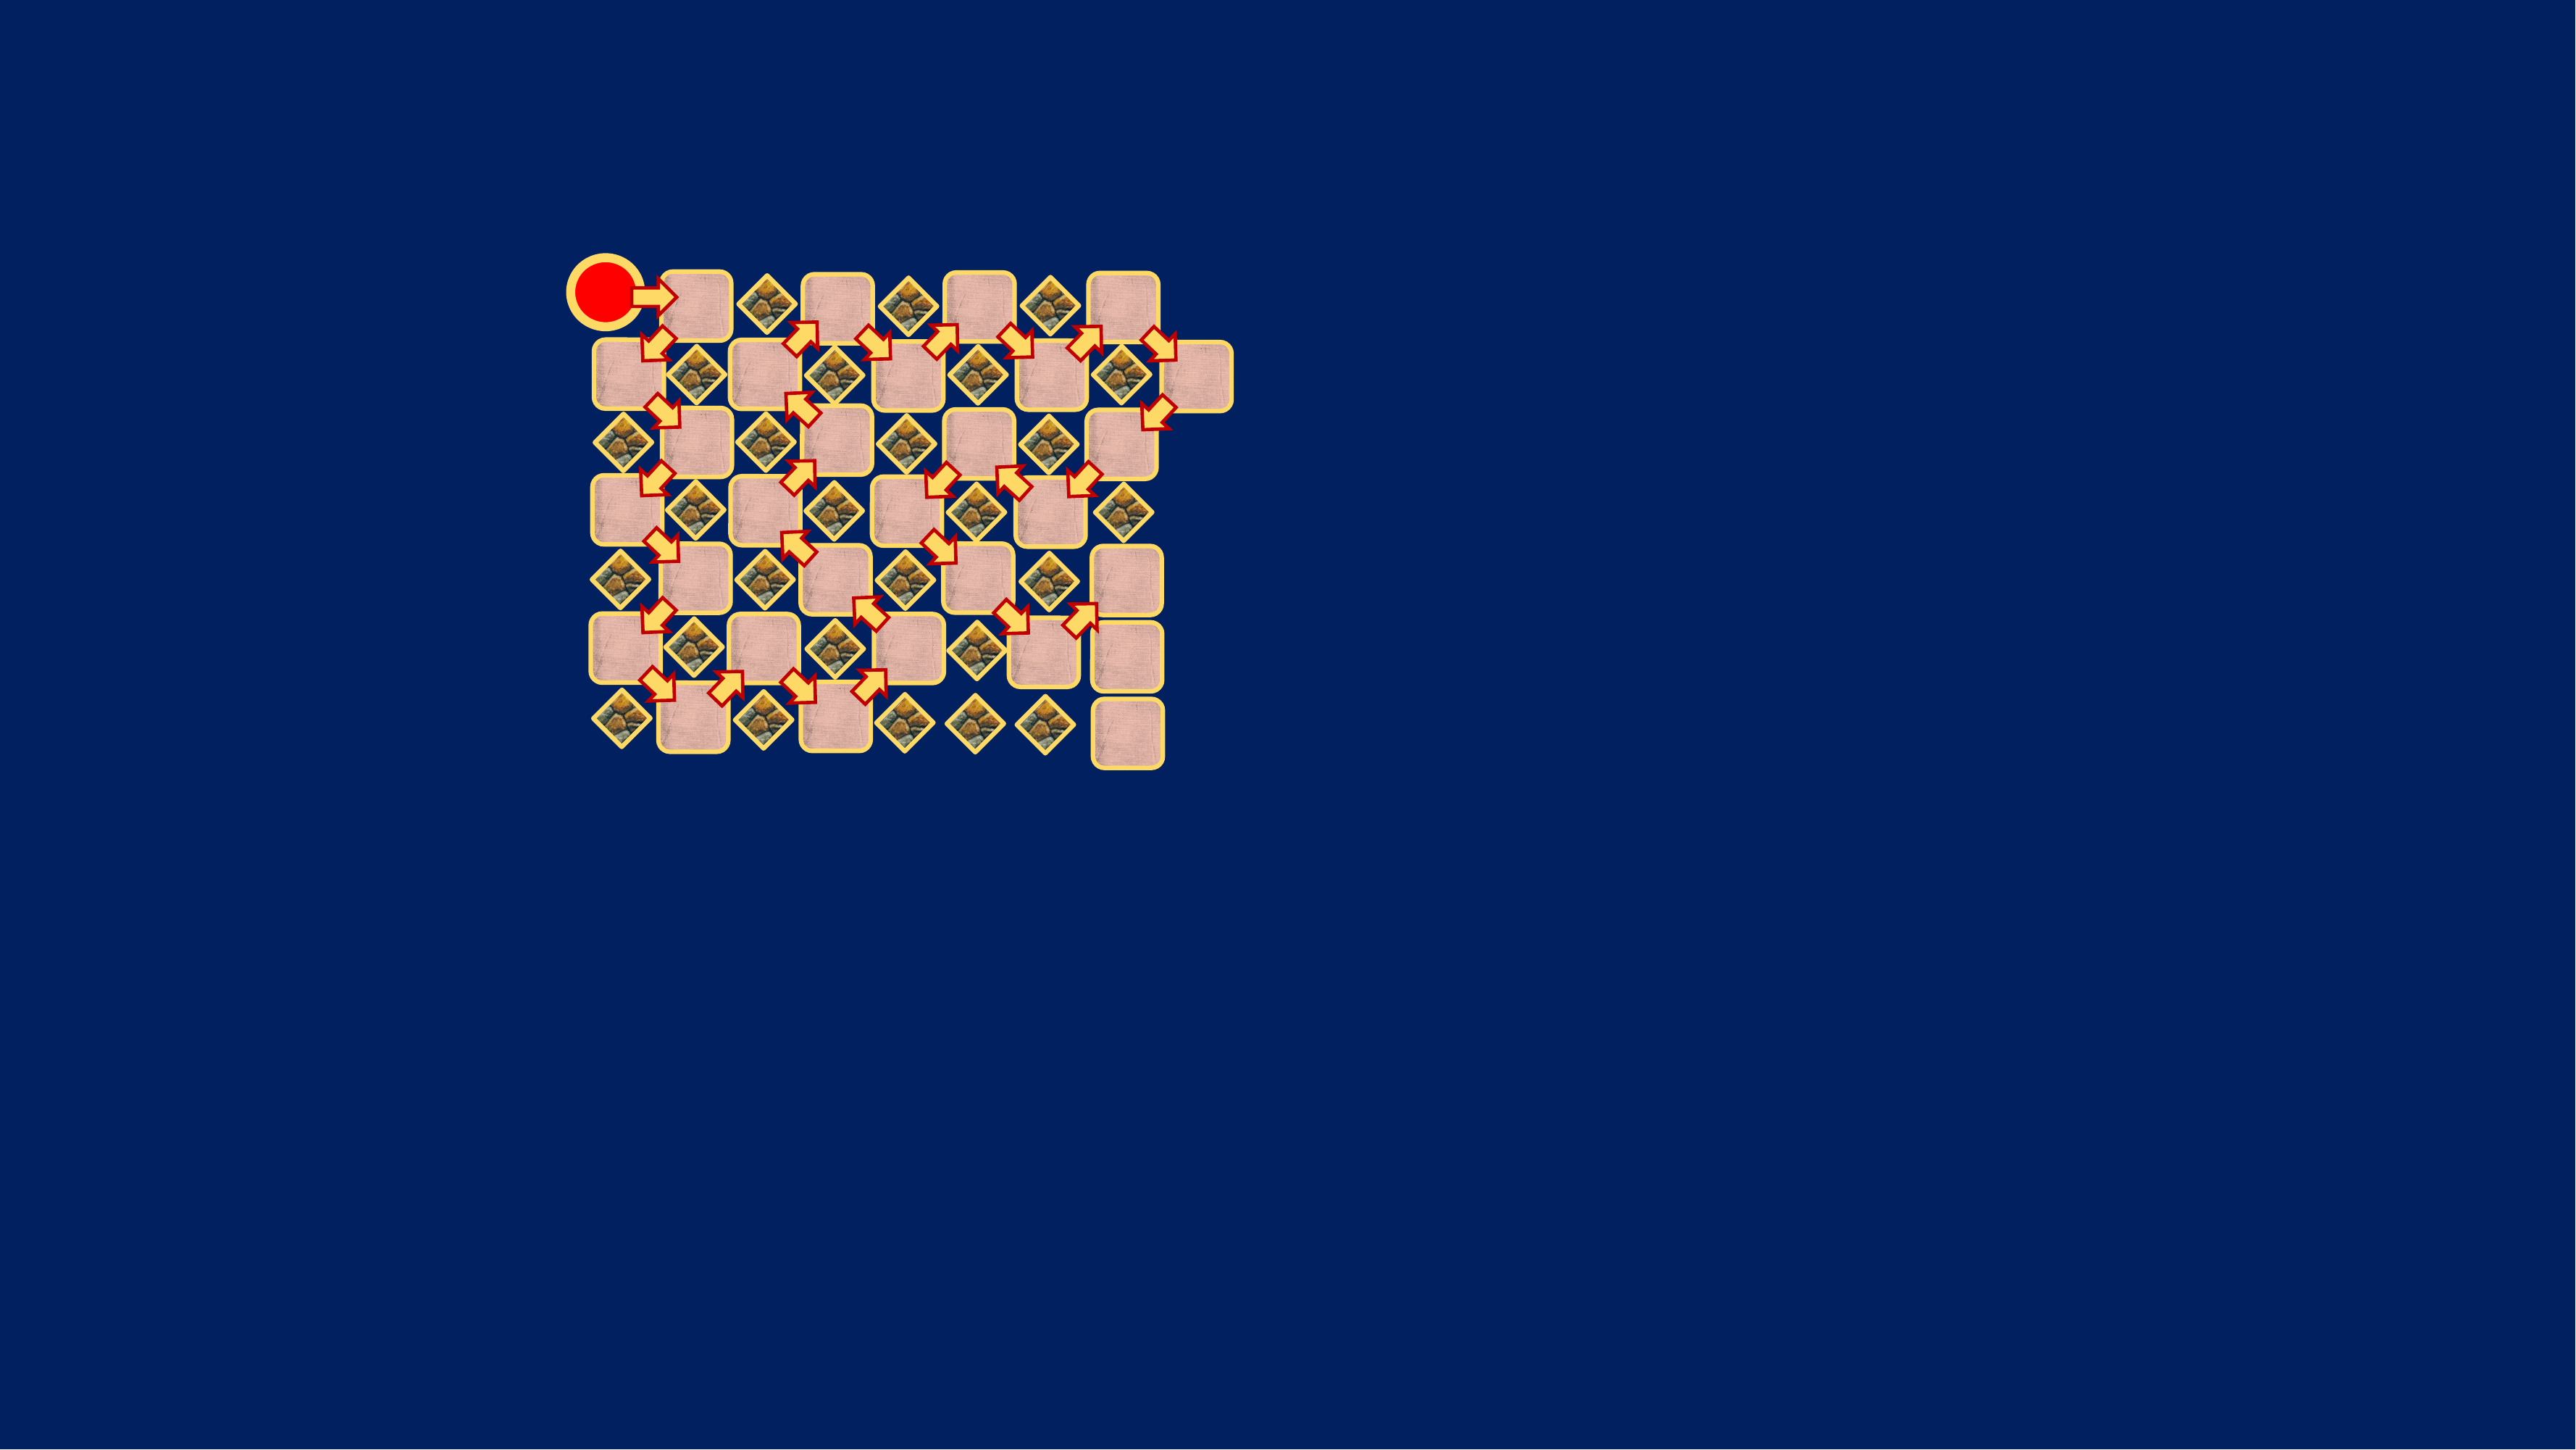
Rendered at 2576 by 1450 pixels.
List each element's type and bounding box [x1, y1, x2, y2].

text_box [1061, 602, 1098, 639]
text_box [850, 669, 887, 706]
text_box [1066, 325, 1103, 362]
text_box [871, 475, 943, 547]
text_box [785, 391, 822, 428]
text_box [924, 461, 961, 499]
picture [953, 488, 1001, 537]
picture [885, 282, 933, 330]
picture [739, 696, 788, 744]
text_box [1091, 545, 1163, 616]
picture [880, 699, 929, 747]
text_box [569, 257, 641, 328]
text_box [995, 464, 1033, 501]
picture [882, 420, 931, 468]
text_box [944, 271, 1016, 343]
text_box [661, 407, 733, 478]
text_box [1139, 325, 1177, 362]
text_box [922, 324, 959, 361]
picture [1025, 557, 1074, 606]
text_box [640, 596, 677, 634]
text_box [997, 322, 1034, 359]
picture [1024, 420, 1073, 469]
text_box [872, 341, 945, 412]
text_box [781, 530, 818, 567]
text_box [729, 338, 801, 410]
text_box [853, 596, 890, 633]
picture [953, 351, 1003, 399]
text_box [943, 408, 1015, 480]
text_box [1066, 460, 1103, 498]
text_box [800, 680, 872, 752]
text_box [992, 598, 1029, 635]
text_box [873, 613, 945, 684]
text_box [942, 543, 1014, 614]
text_box [644, 392, 681, 429]
text_box [729, 475, 801, 546]
text_box [801, 404, 873, 476]
text_box [1086, 409, 1158, 480]
picture [1097, 350, 1146, 399]
text_box [660, 543, 732, 614]
picture [596, 555, 645, 604]
text_box [638, 665, 676, 702]
text_box [593, 338, 665, 409]
picture [672, 350, 721, 399]
picture [741, 555, 790, 604]
picture [881, 556, 930, 604]
text_box [802, 273, 874, 344]
picture [811, 351, 859, 400]
text_box [782, 321, 819, 358]
picture [1026, 281, 1075, 330]
text_box [591, 474, 664, 546]
text_box [1008, 617, 1080, 688]
text_box [854, 324, 892, 361]
text_box [1091, 621, 1163, 693]
picture [670, 622, 719, 671]
text_box [1161, 341, 1233, 412]
text_box [1015, 477, 1087, 548]
text_box [640, 325, 677, 362]
picture [811, 625, 860, 673]
picture [951, 699, 1000, 748]
text_box [640, 459, 677, 497]
picture [599, 418, 648, 467]
picture [810, 486, 858, 536]
picture [672, 486, 720, 534]
text_box [779, 667, 816, 704]
text_box [1141, 393, 1178, 431]
text_box [728, 613, 800, 684]
text_box [631, 277, 678, 318]
picture [598, 693, 646, 743]
text_box [590, 612, 661, 684]
picture [743, 280, 792, 328]
text_box [1016, 340, 1088, 411]
text_box [1087, 272, 1160, 343]
text_box [920, 528, 957, 565]
text_box [707, 670, 744, 707]
text_box [1092, 698, 1164, 769]
text_box [657, 682, 729, 753]
picture [1021, 700, 1070, 749]
picture [1100, 488, 1148, 537]
text_box [800, 544, 871, 615]
text_box [643, 526, 679, 563]
picture [742, 417, 790, 467]
text_box [660, 270, 732, 342]
picture [953, 626, 1002, 675]
text_box [779, 459, 816, 496]
